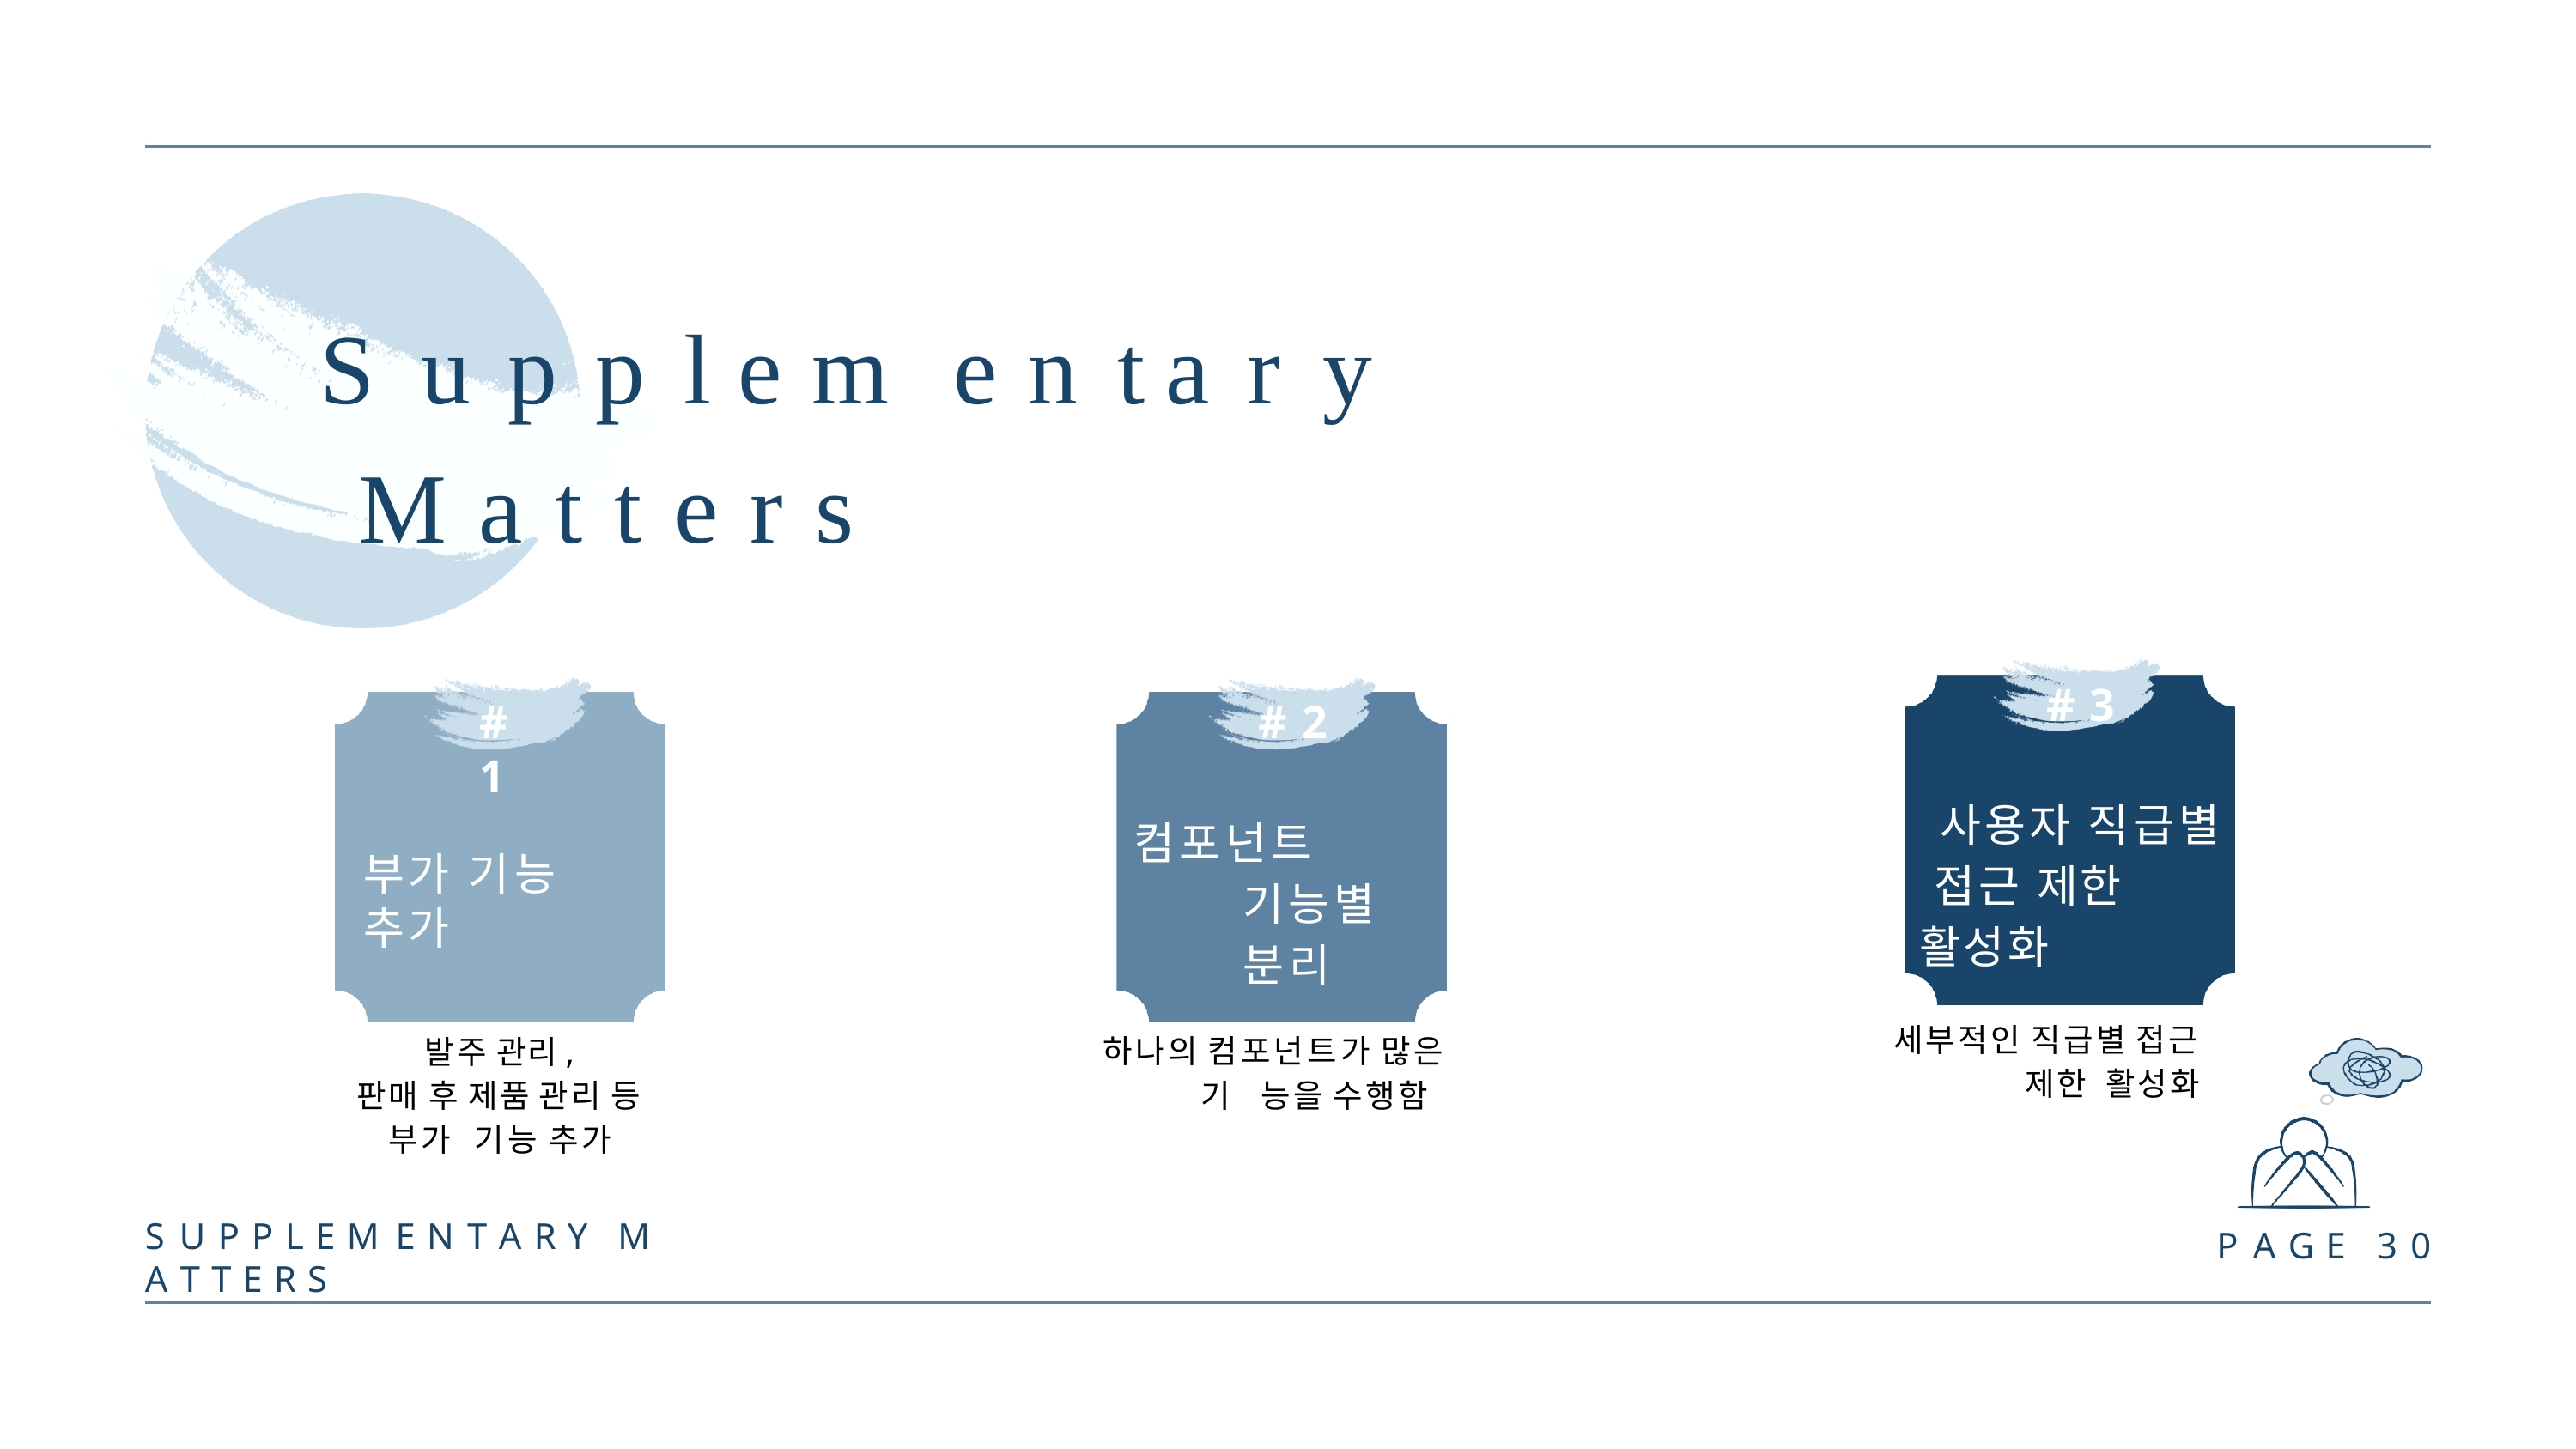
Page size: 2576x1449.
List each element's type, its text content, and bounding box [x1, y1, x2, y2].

text_box [1905, 657, 2235, 1005]
text_box # 2 [1256, 692, 1332, 749]
text_box [2238, 1117, 2370, 1209]
text_box [106, 193, 652, 628]
text_box 부가 기능 추가 [361, 844, 638, 954]
text_box # 3 [2044, 675, 2121, 731]
text_box [1116, 676, 1447, 1022]
text_box P A G E 3 0 [2215, 1221, 2433, 1266]
text_box 사용자 직급별 접근 제한 활성화 [1917, 787, 2235, 973]
text_box [2309, 1038, 2423, 1105]
text_box # 1 [477, 692, 545, 802]
text_box 발주 관리, 판매 후 제품 관리 등 부가 기능 추가 S U P P L E M E N T A R Y M A T T E R S [143, 1023, 853, 1300]
text_box 하나의 컴포넌트가 많은 기 능을 수행함 [1101, 1023, 1458, 1114]
text_box [335, 676, 665, 1022]
text_box 컴포넌트 기능별 분리 [1132, 805, 1437, 991]
text_box 세부적인 직급별 접근 제한 활성화 [1891, 1012, 2249, 1103]
title Supplementary Matters [318, 282, 1397, 563]
